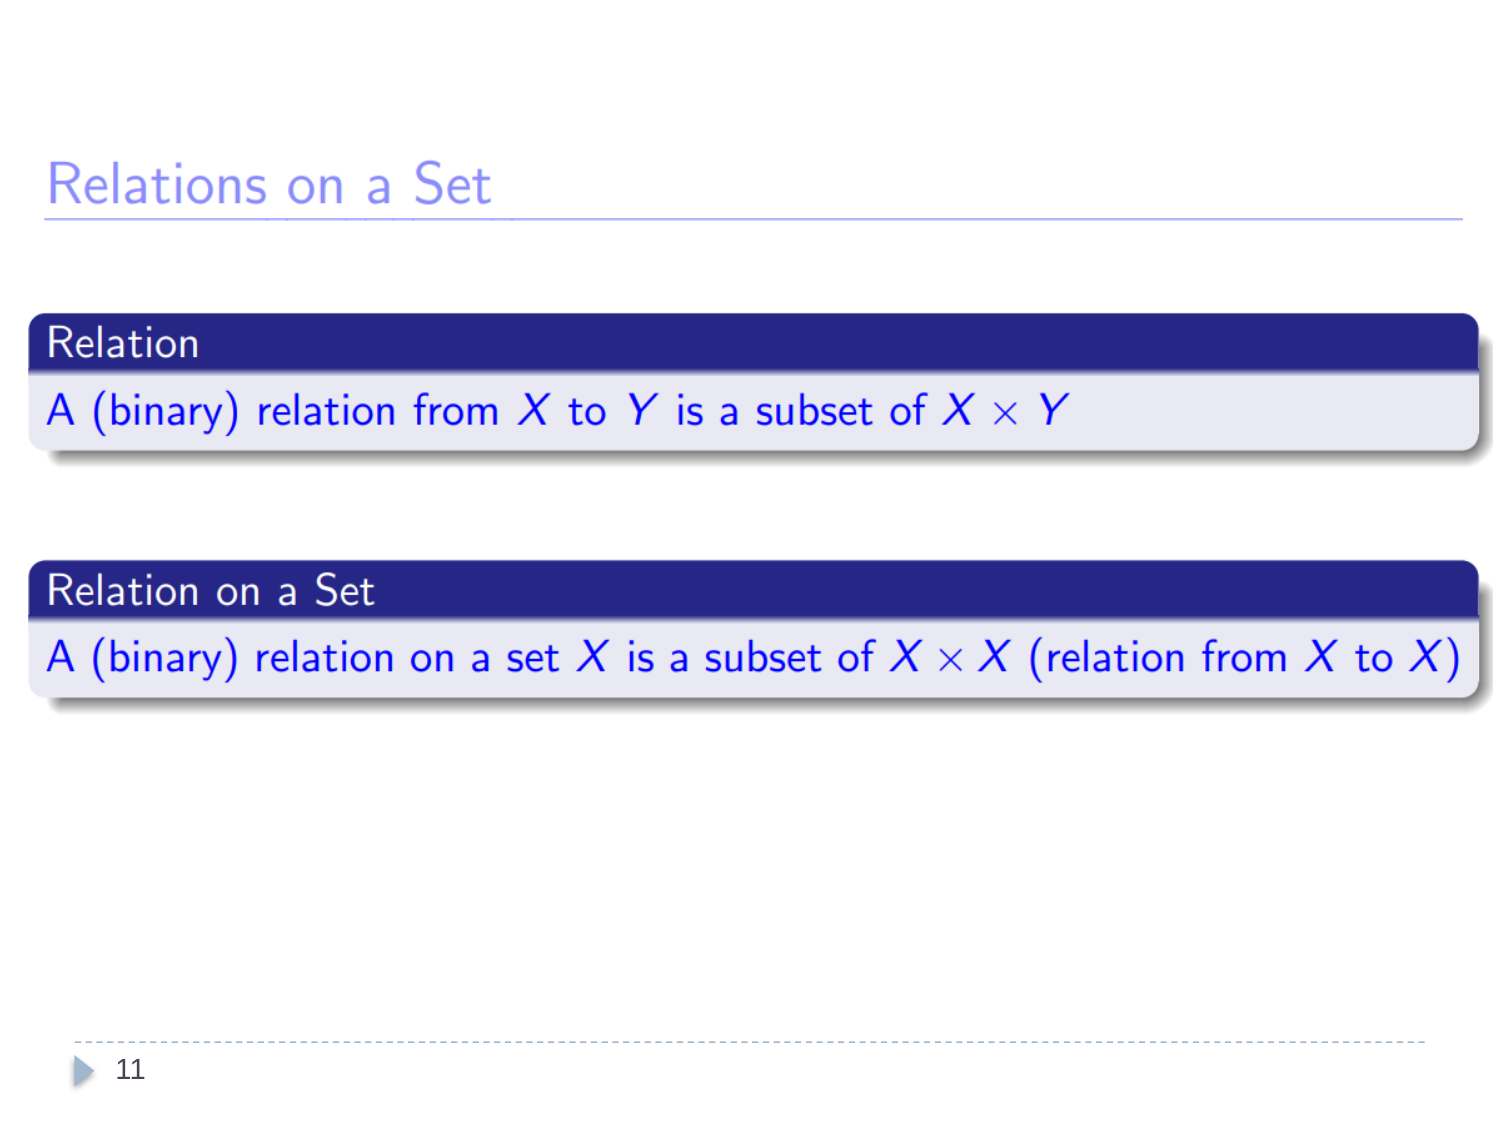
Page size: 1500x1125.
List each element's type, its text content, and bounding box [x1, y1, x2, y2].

picture [7, 137, 1493, 988]
slide_number 11 [100, 1042, 426, 1103]
